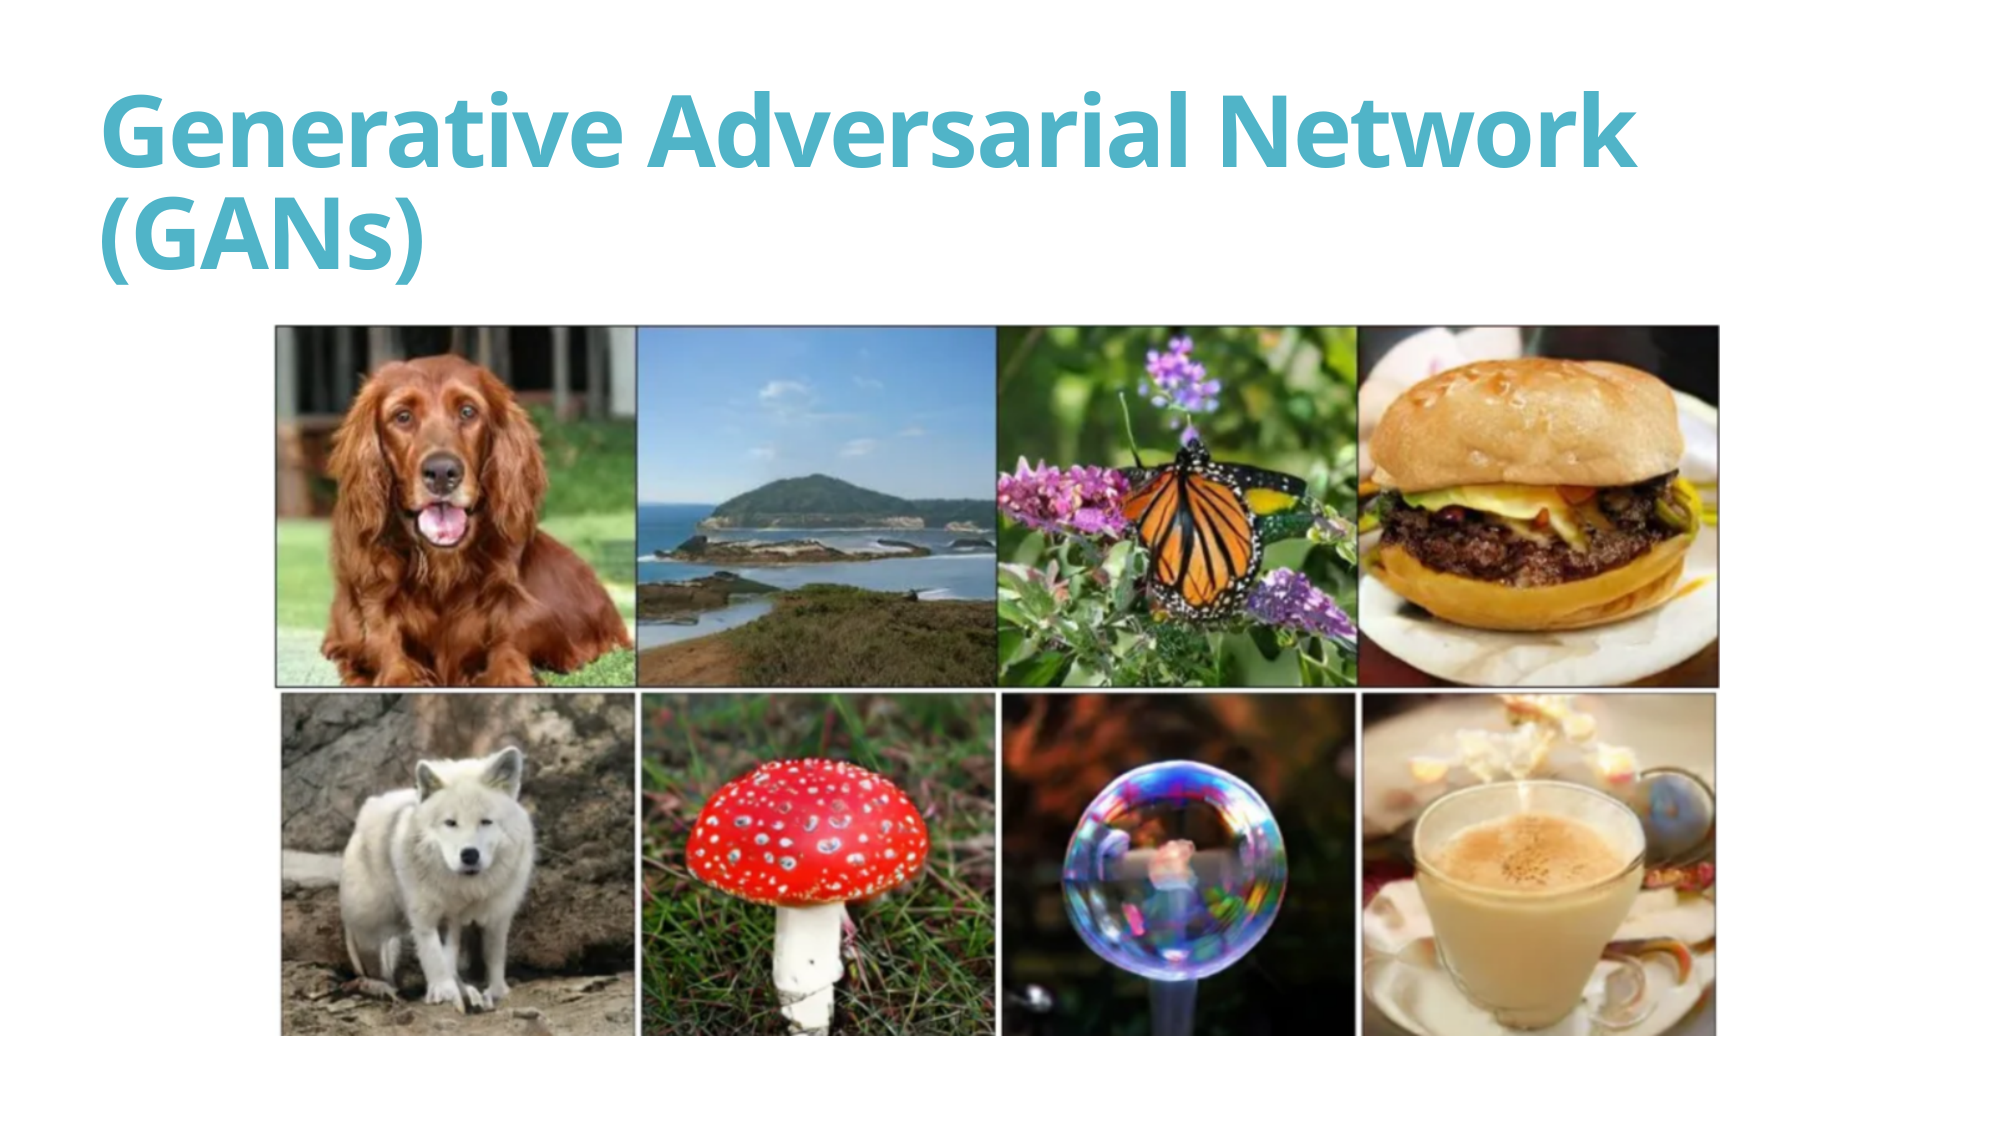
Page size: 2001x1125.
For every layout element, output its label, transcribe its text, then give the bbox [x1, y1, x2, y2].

title Generative Adversarial Network (GANs) [83, 52, 1851, 325]
picture [270, 324, 1720, 1036]
